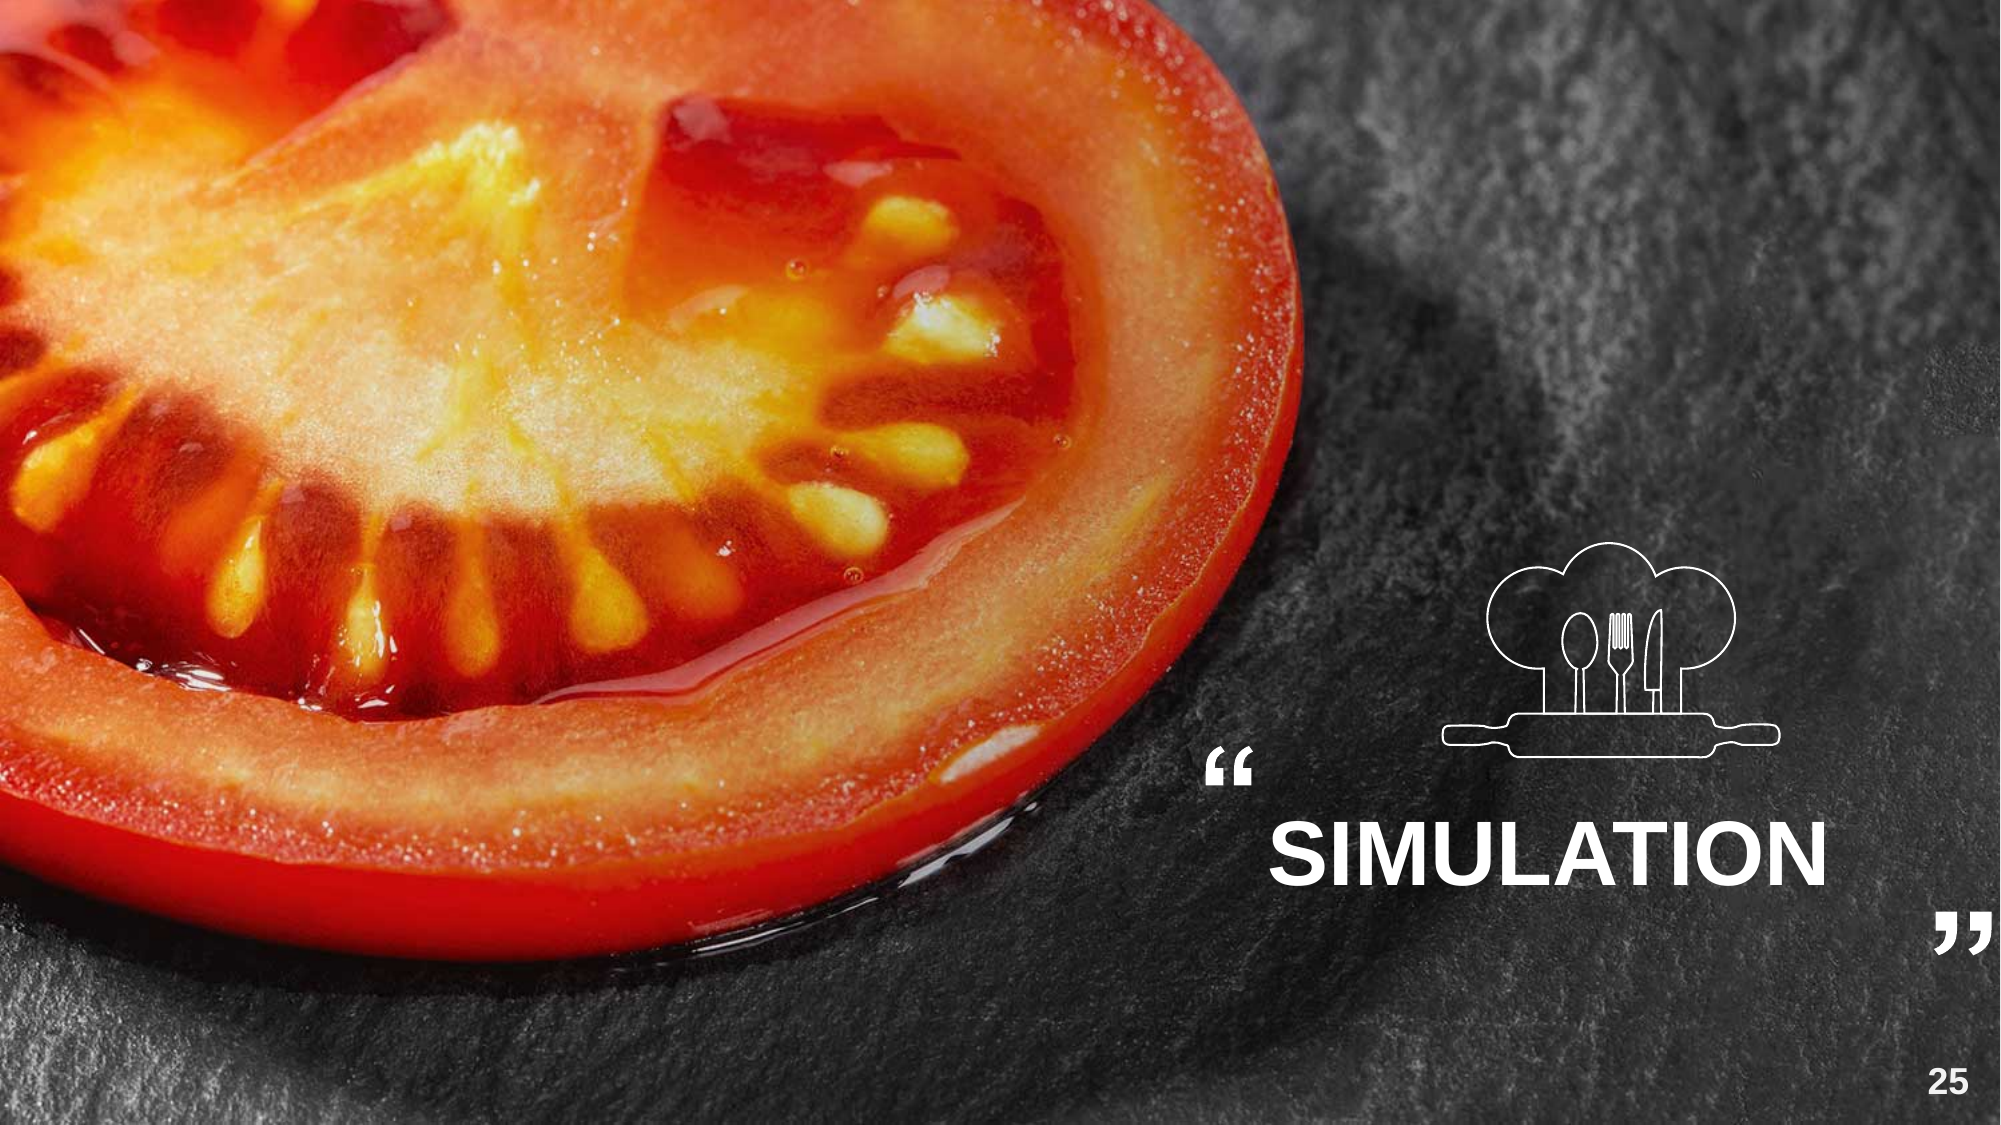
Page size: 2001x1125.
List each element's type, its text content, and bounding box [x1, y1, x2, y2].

picture [0, 0, 2001, 1125]
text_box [1442, 543, 1780, 758]
text_box [1204, 744, 1227, 787]
text_box [1932, 910, 1959, 957]
text_box SIMULATION [1253, 786, 1934, 911]
text_box [1966, 910, 1993, 957]
text_box [1232, 744, 1255, 787]
text_box 25 [1913, 1049, 1987, 1110]
